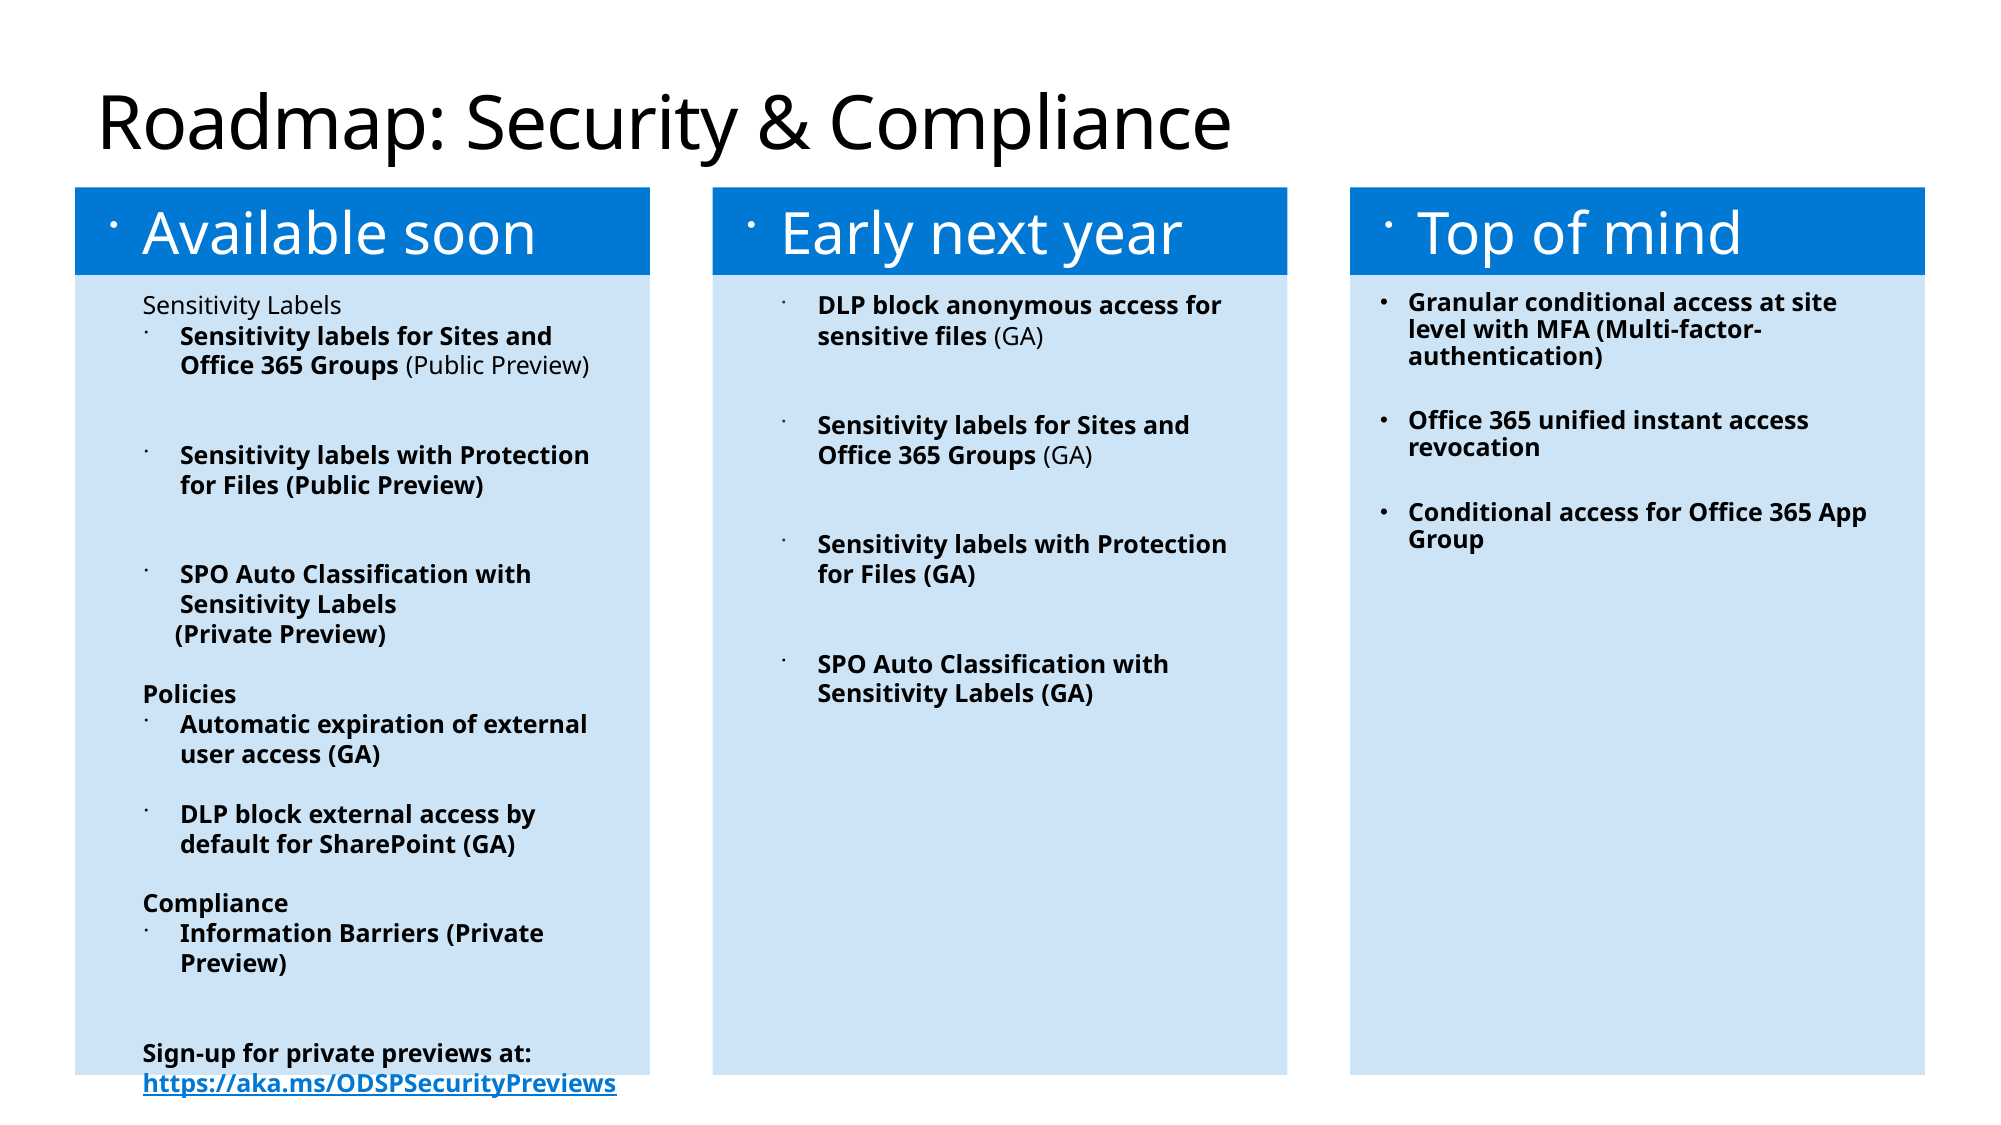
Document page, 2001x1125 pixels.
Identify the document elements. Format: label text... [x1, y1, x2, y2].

list Granular conditional access at site level with MFA (Multi-factor-authentication) Office 365 unified instant access revocation Conditional access for Office 365 App Group [1350, 275, 1925, 1075]
title Roadmap: Security & Compliance [96, 75, 1904, 166]
list Available soon [75, 187, 650, 275]
list Top of mind [1350, 187, 1925, 275]
list Sensitivity Labels Sensitivity labels for Sites and Office 365 Groups (Public Preview) Sensitivity labels with Protection for Files (Public Preview) SPO Auto Classification with Sensitivity Labels (Private Preview) Policies Automatic expiration of external user access (GA) DLP block external access by default for SharePoint (GA) Compliance Information Barriers (Private Preview) Sign-up for private previews at: https://aka.ms/ODSPSecurityPreviews Learn more at: https://aka.ms/ODSPSecurity19 [75, 275, 650, 1075]
list DLP block anonymous access for sensitive files (GA) Sensitivity labels for Sites and Office 365 Groups (GA) Sensitivity labels with Protection for Files (GA) SPO Auto Classification with Sensitivity Labels (GA) [712, 275, 1288, 1075]
list Early next year [712, 187, 1288, 275]
